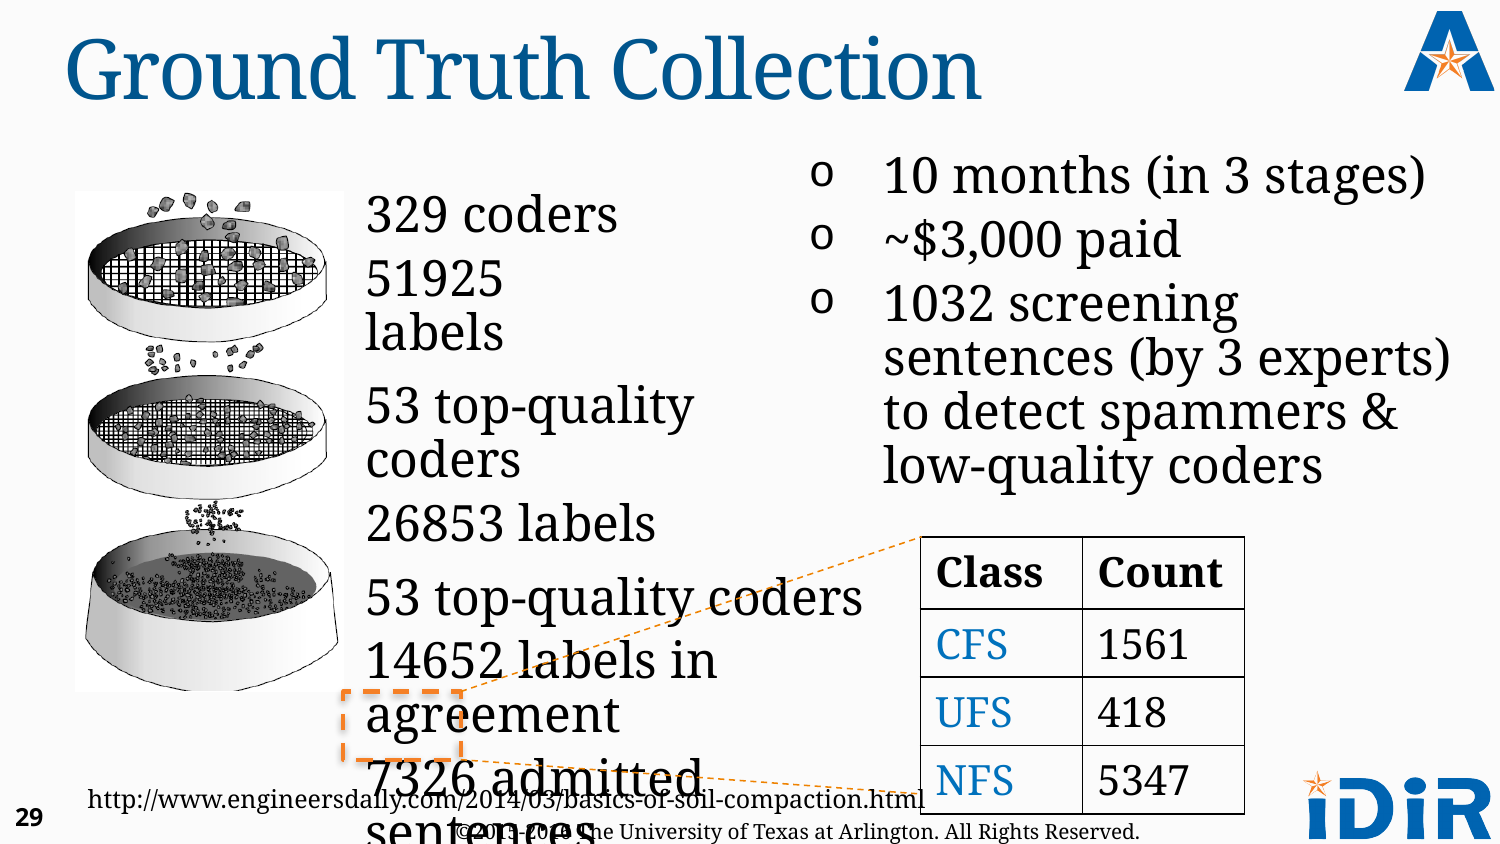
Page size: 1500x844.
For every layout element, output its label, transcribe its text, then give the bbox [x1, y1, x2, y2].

slide_number 29 [0, 796, 350, 842]
table_cell 1561 [1083, 610, 1244, 676]
text_box 53 top-quality coders 14652 labels in agreement 7326 admitted sentences [465, 699, 885, 758]
table_header Class [924, 538, 1082, 608]
table_cell NFS [921, 746, 1082, 813]
table_cell CFS [926, 610, 1082, 676]
text_box 329 coders 51925 labels [365, 189, 656, 362]
picture [75, 191, 344, 692]
picture [1404, 11, 1495, 91]
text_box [460, 759, 923, 795]
text_box 53 top-quality coders 14652 labels in agreement 7326 admitted sentences [365, 822, 885, 844]
table_cell 418 [1083, 678, 1244, 745]
table_cell 5347 [1083, 746, 1244, 813]
list 10 months (in 3 stages) ~$3,000 paid 1032 screening sentences (by 3 experts) to detect spammers & low-quality coders [808, 150, 1474, 447]
title Ground Truth Collection [63, 28, 1436, 120]
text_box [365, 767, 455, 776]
text_box 53 top-quality coders 14652 labels in agreement 7326 admitted sentences [365, 571, 455, 689]
text_box http://www.engineersdaily.com/2014/03/basics-of-soil-compaction.html [72, 776, 1060, 822]
text_box [343, 691, 462, 760]
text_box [460, 536, 923, 692]
picture [1301, 769, 1495, 844]
table_cell UFS [921, 678, 1082, 745]
table_header Count [1083, 538, 1244, 608]
text_box 53 top-quality coders 26853 labels [365, 380, 790, 553]
